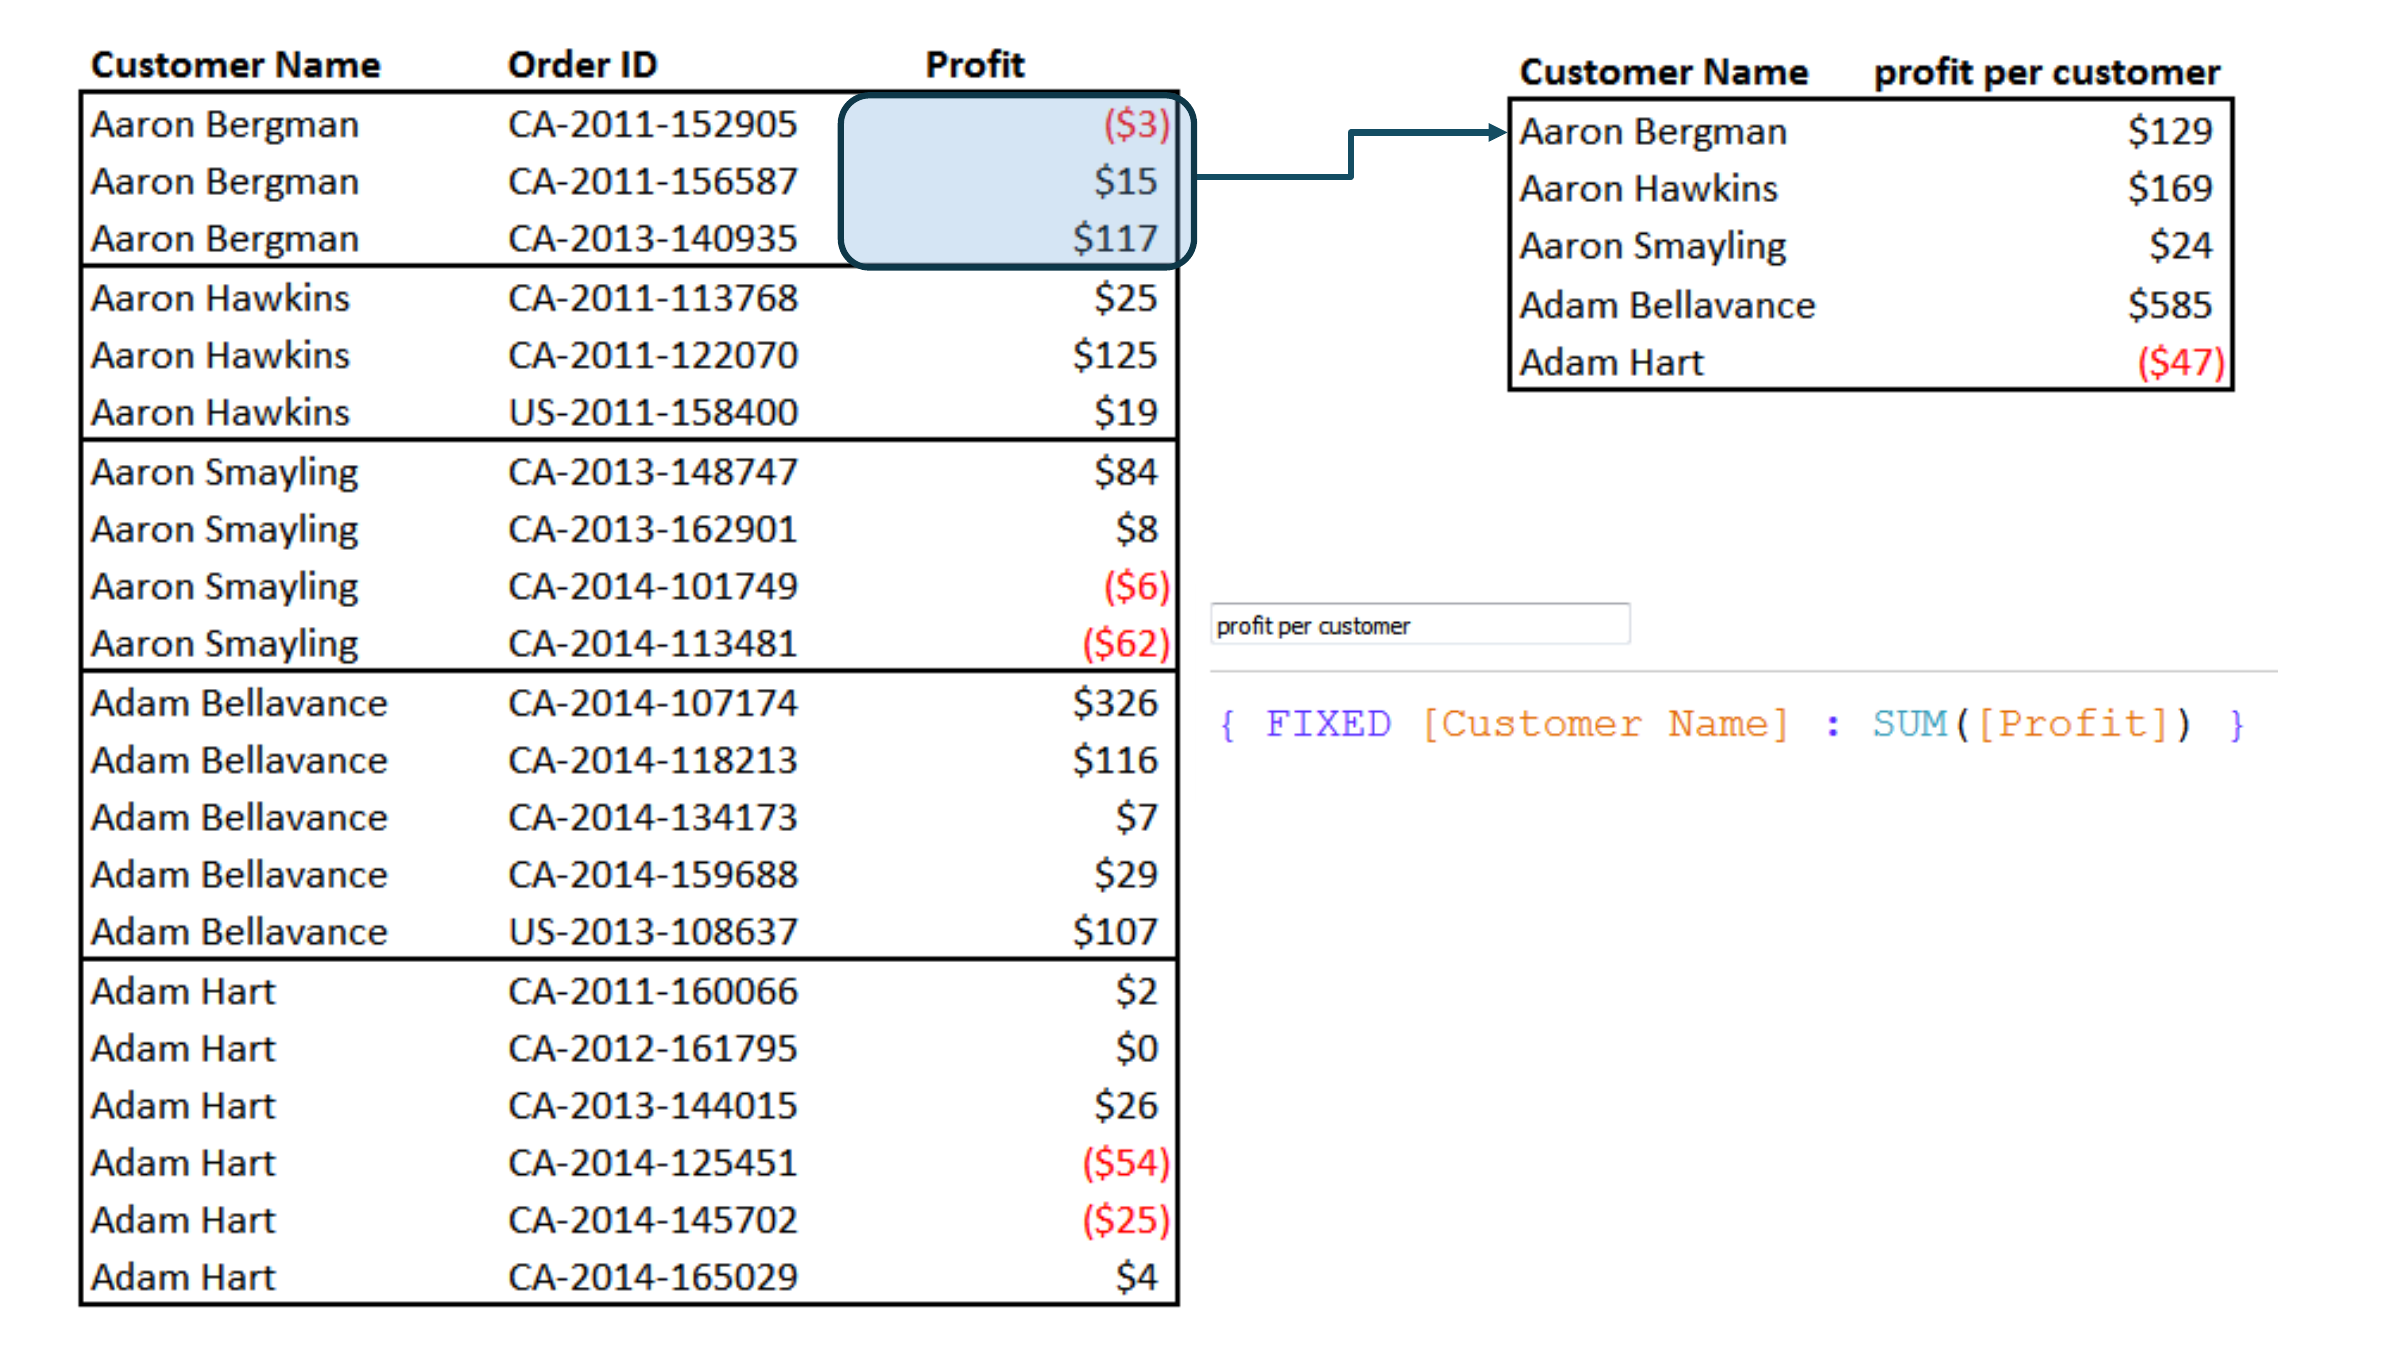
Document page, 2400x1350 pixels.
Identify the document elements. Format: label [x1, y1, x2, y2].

picture [53, 40, 2278, 1337]
text_box [1193, 132, 1508, 178]
picture [1482, 40, 2258, 414]
